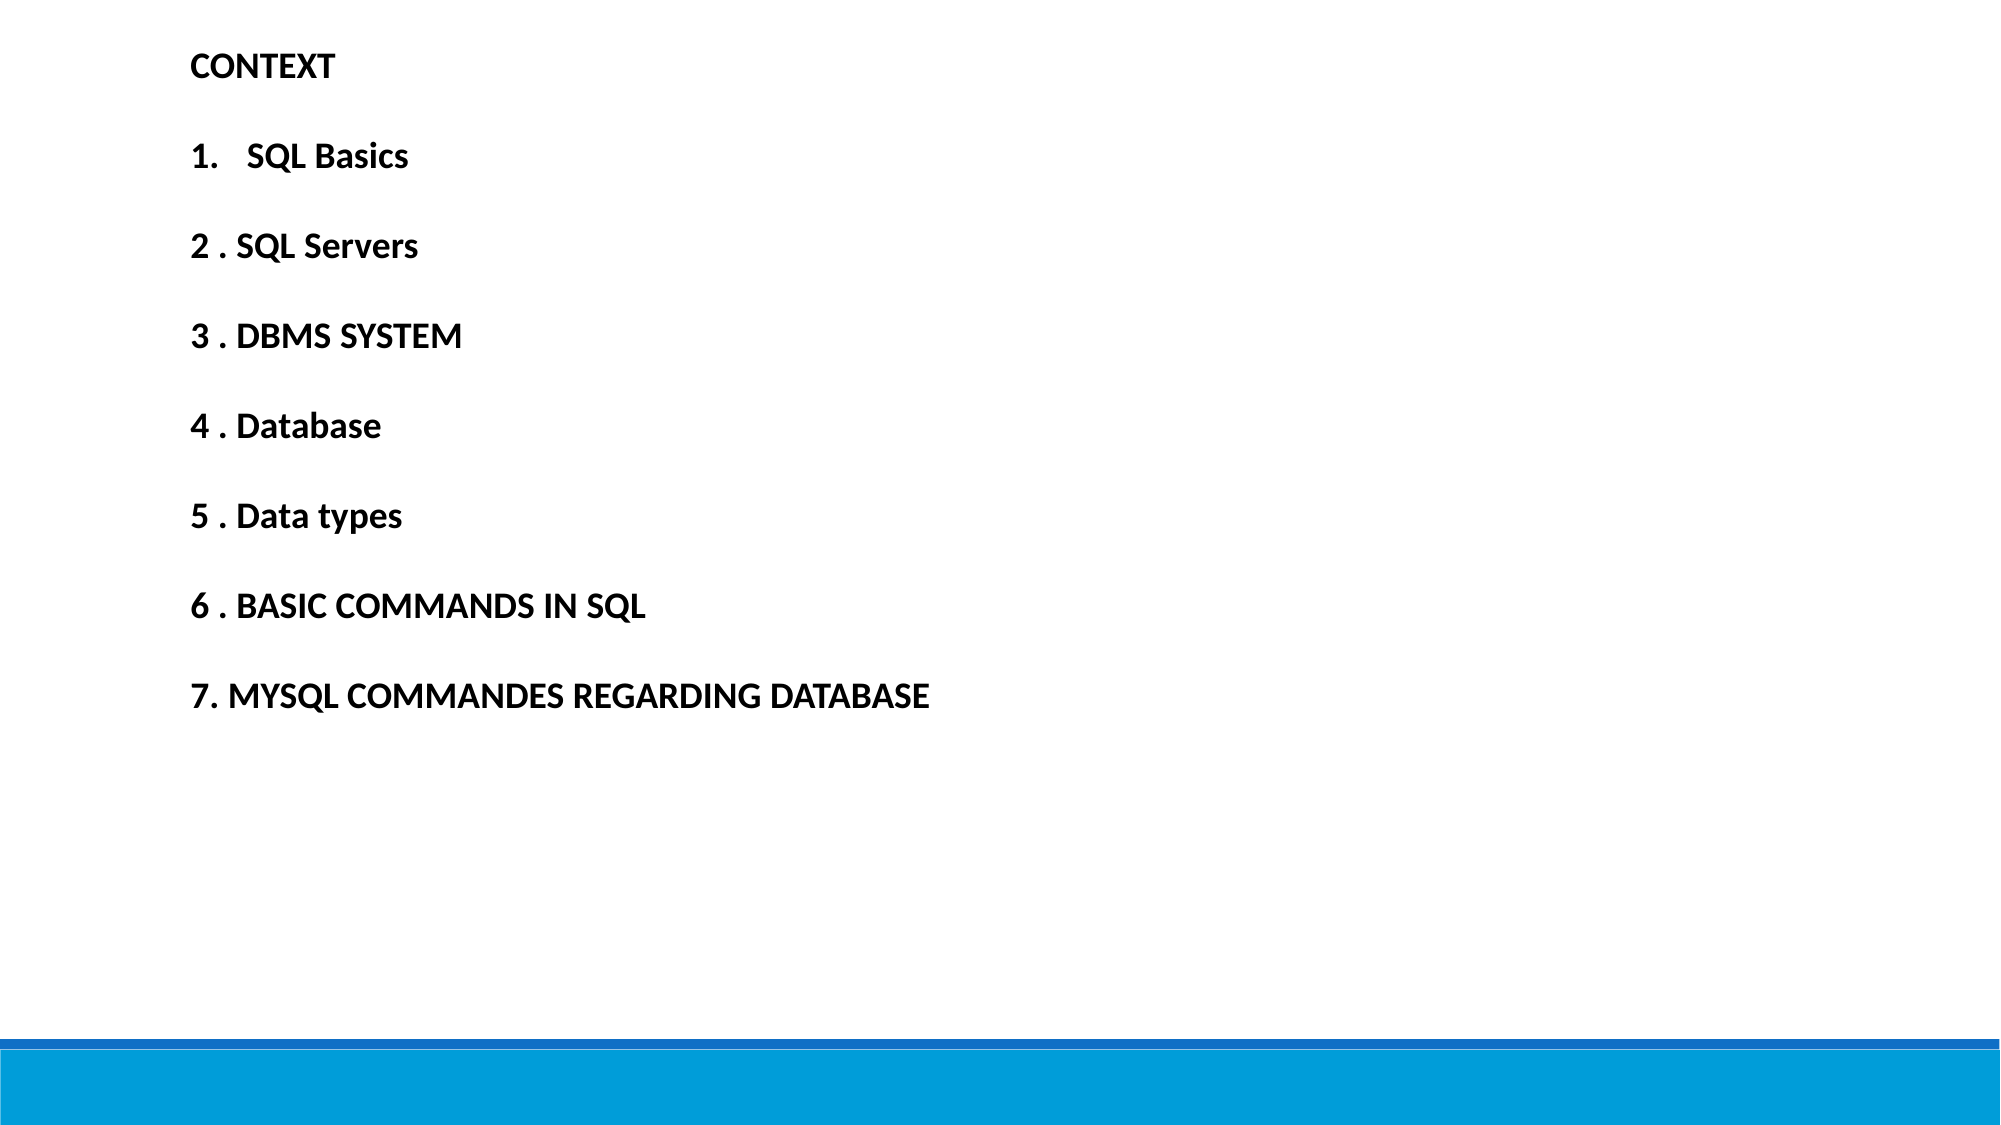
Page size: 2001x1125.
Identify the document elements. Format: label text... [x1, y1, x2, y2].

text_box CONTEXT SQL Basics 2 . SQL Servers 3 . DBMS SYSTEM 4 . Database 5 . Data types 6 . BASIC COMMANDS IN SQL 7. MYSQL COMMANDES REGARDING DATABASE [175, 33, 1802, 859]
